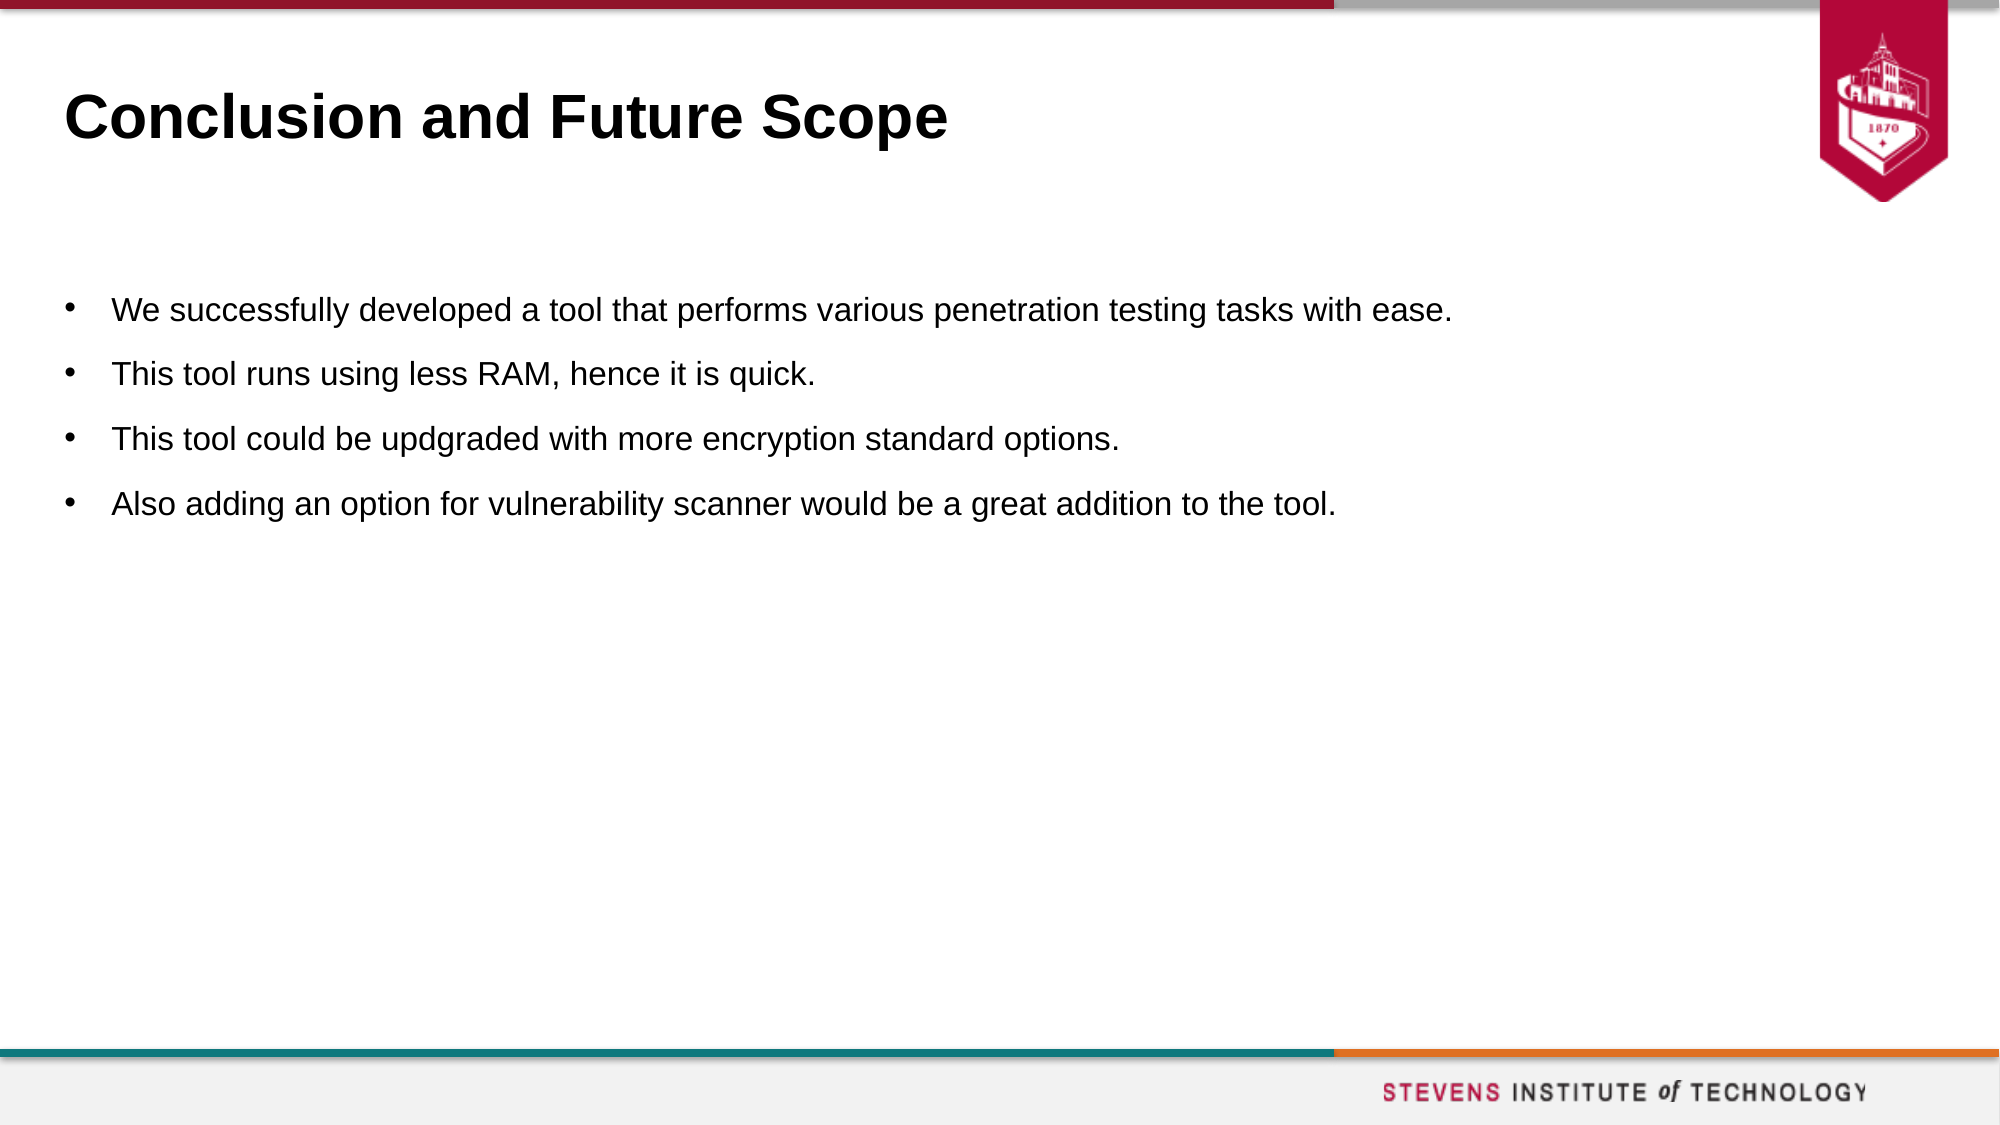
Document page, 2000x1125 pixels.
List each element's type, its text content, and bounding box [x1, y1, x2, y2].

slide_number [1862, 1057, 1967, 1118]
list We successfully developed a tool that performs various penetration testing tasks with ease. This tool runs using less RAM, hence it is quick. This tool could be updgraded with more encryption standard options. Also adding an option for vulnerability scanner would be a great addition to the tool. [49, 280, 1951, 1000]
title Conclusion and Future Scope [49, 68, 1647, 157]
